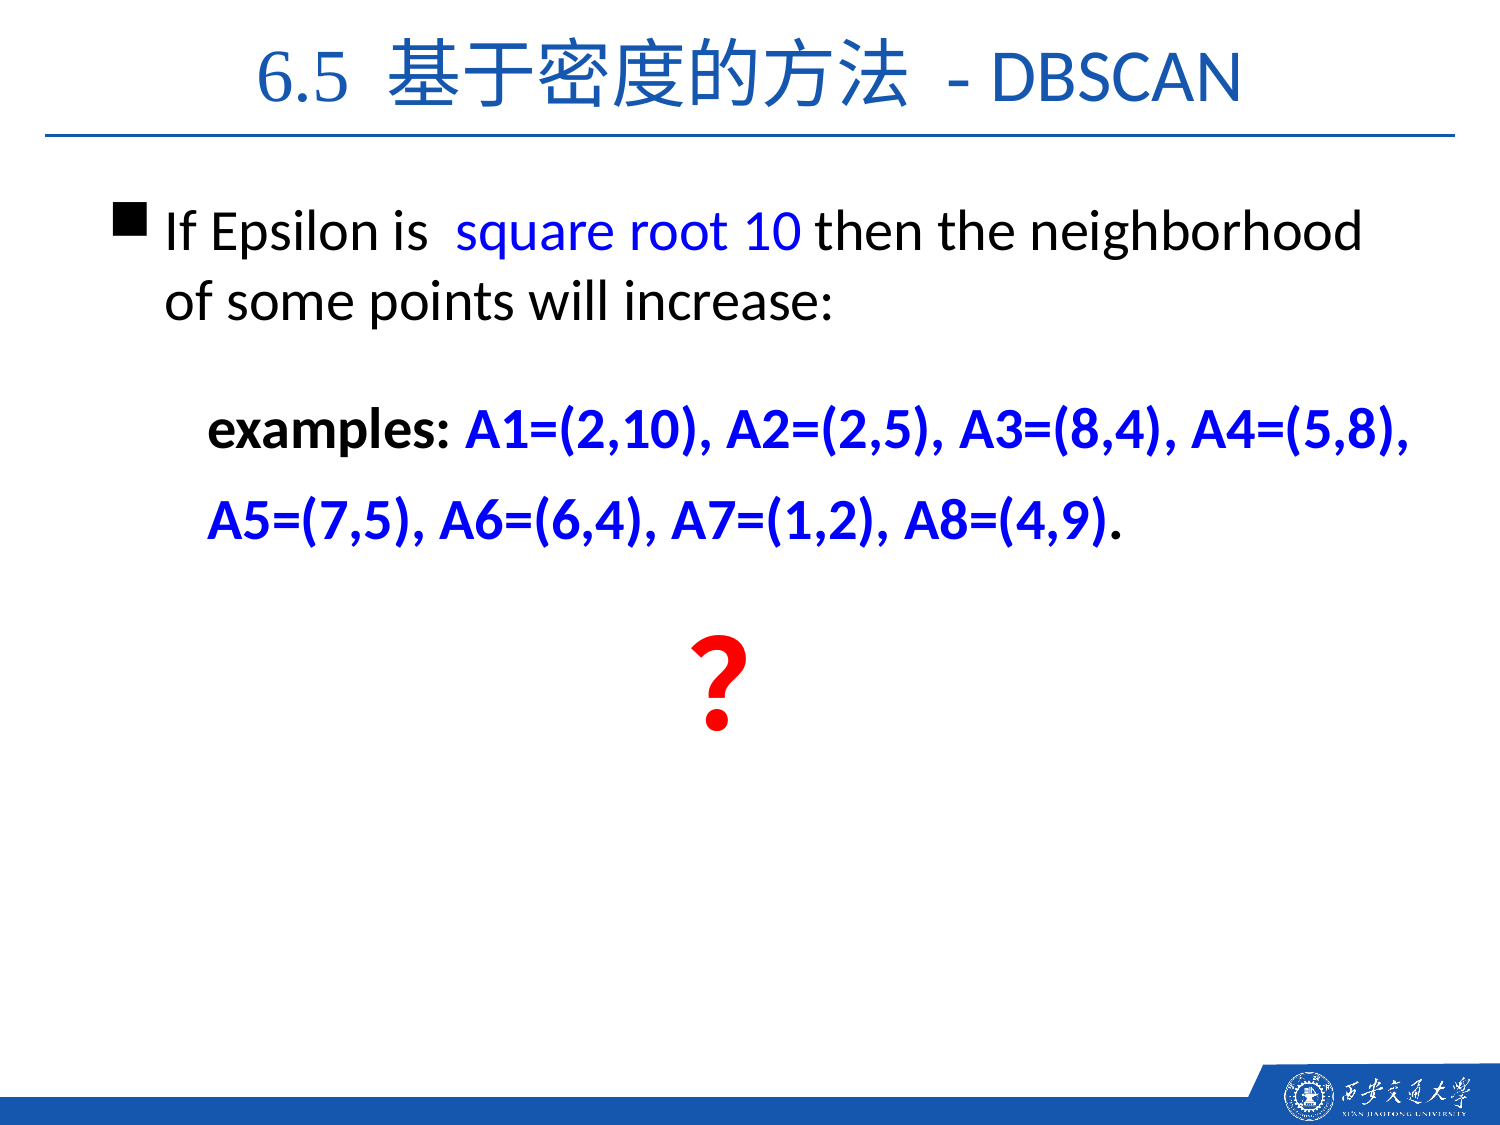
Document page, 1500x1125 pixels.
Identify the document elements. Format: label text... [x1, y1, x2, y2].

text_box examples: A1=(2,10), A2=(2,5), A3=(8,4), A4=(5,8), A5=(7,5), A6=(6,4), A7=(1,2), A8=(4,9). [117, 361, 1465, 559]
text_box If Epsilon is square root 10 then the neighborhood of some points will increase: [93, 184, 1407, 885]
text_box 6.5 基于密度的方法 - DBSCAN [0, 19, 1500, 124]
text_box ？ [407, 597, 1093, 763]
